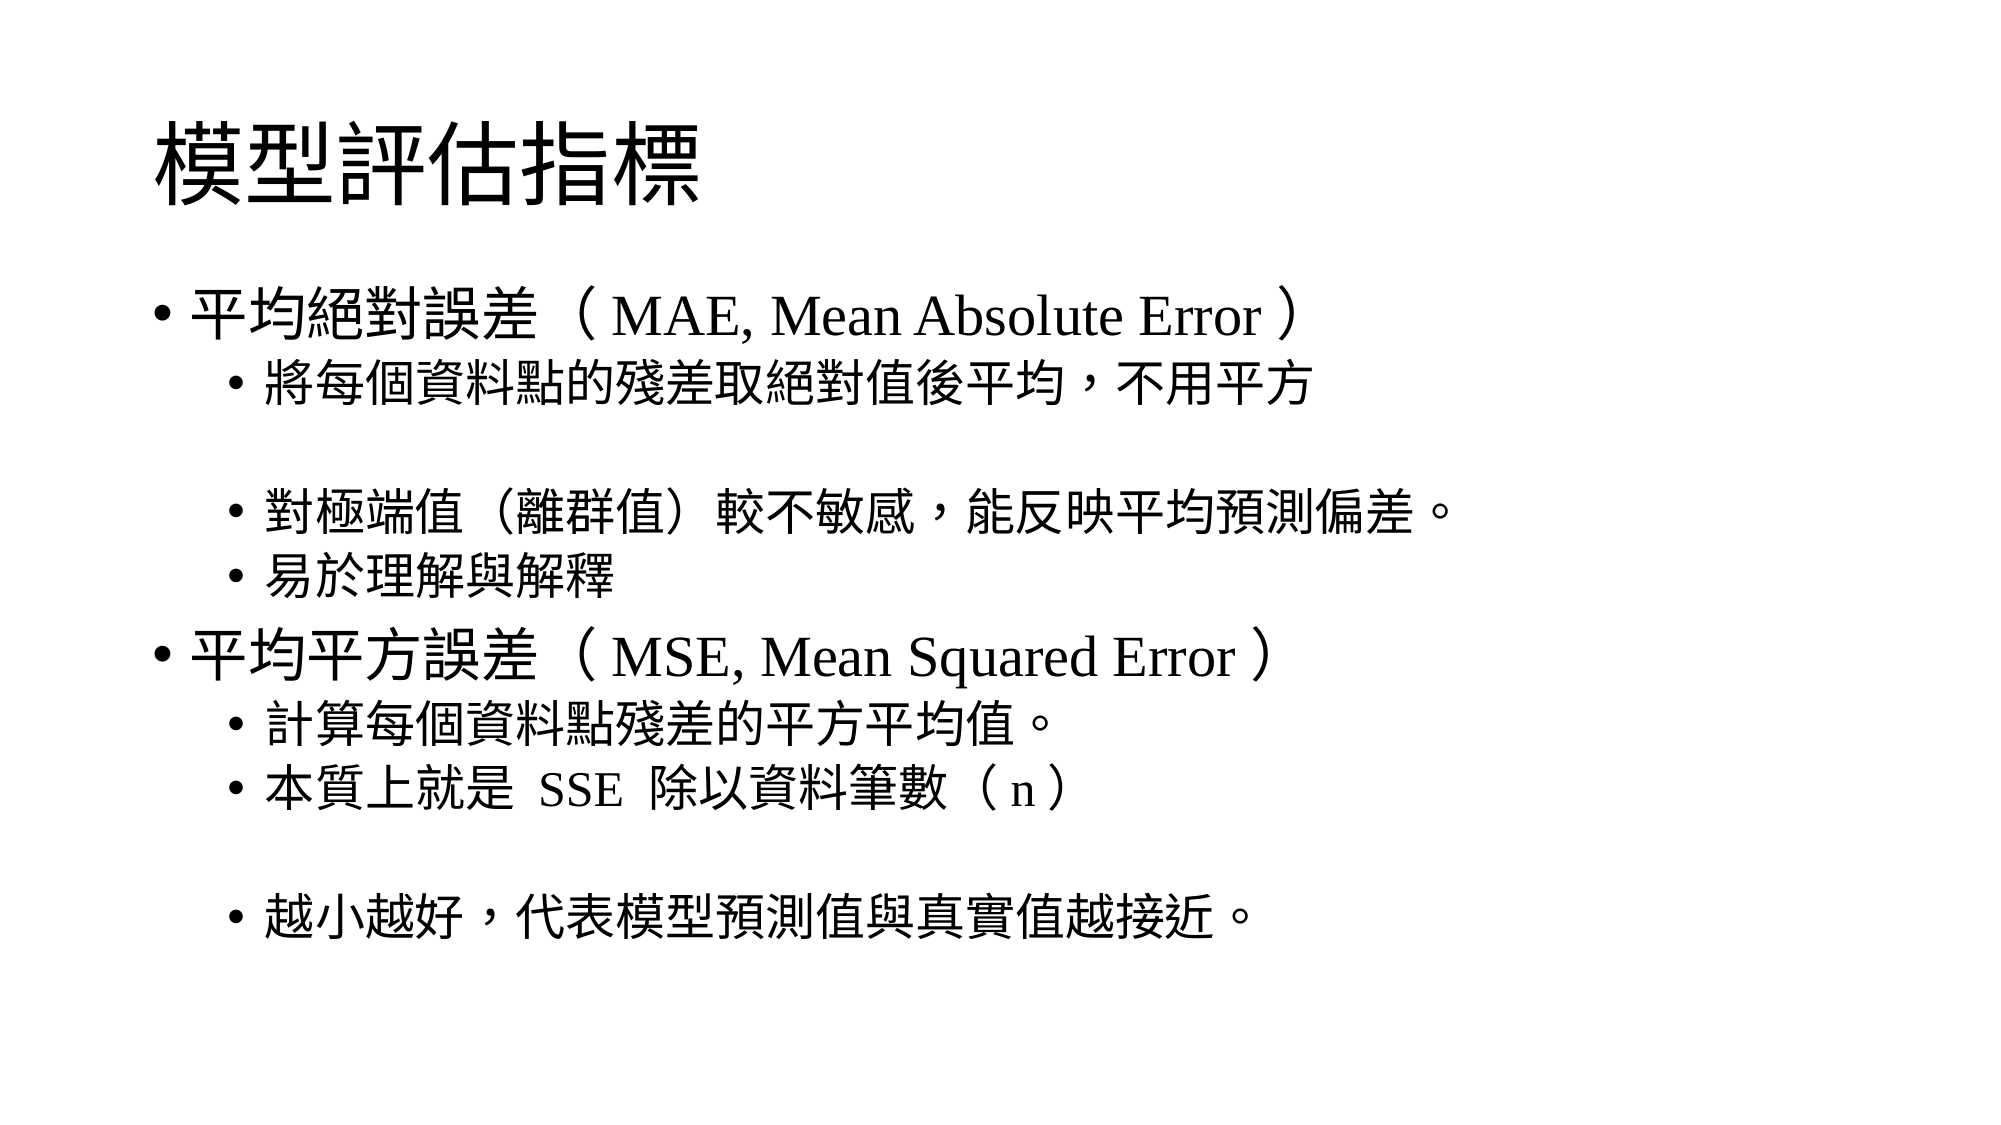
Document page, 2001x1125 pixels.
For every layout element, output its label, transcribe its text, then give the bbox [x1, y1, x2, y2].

title 模型評估指標 [137, 59, 1863, 278]
